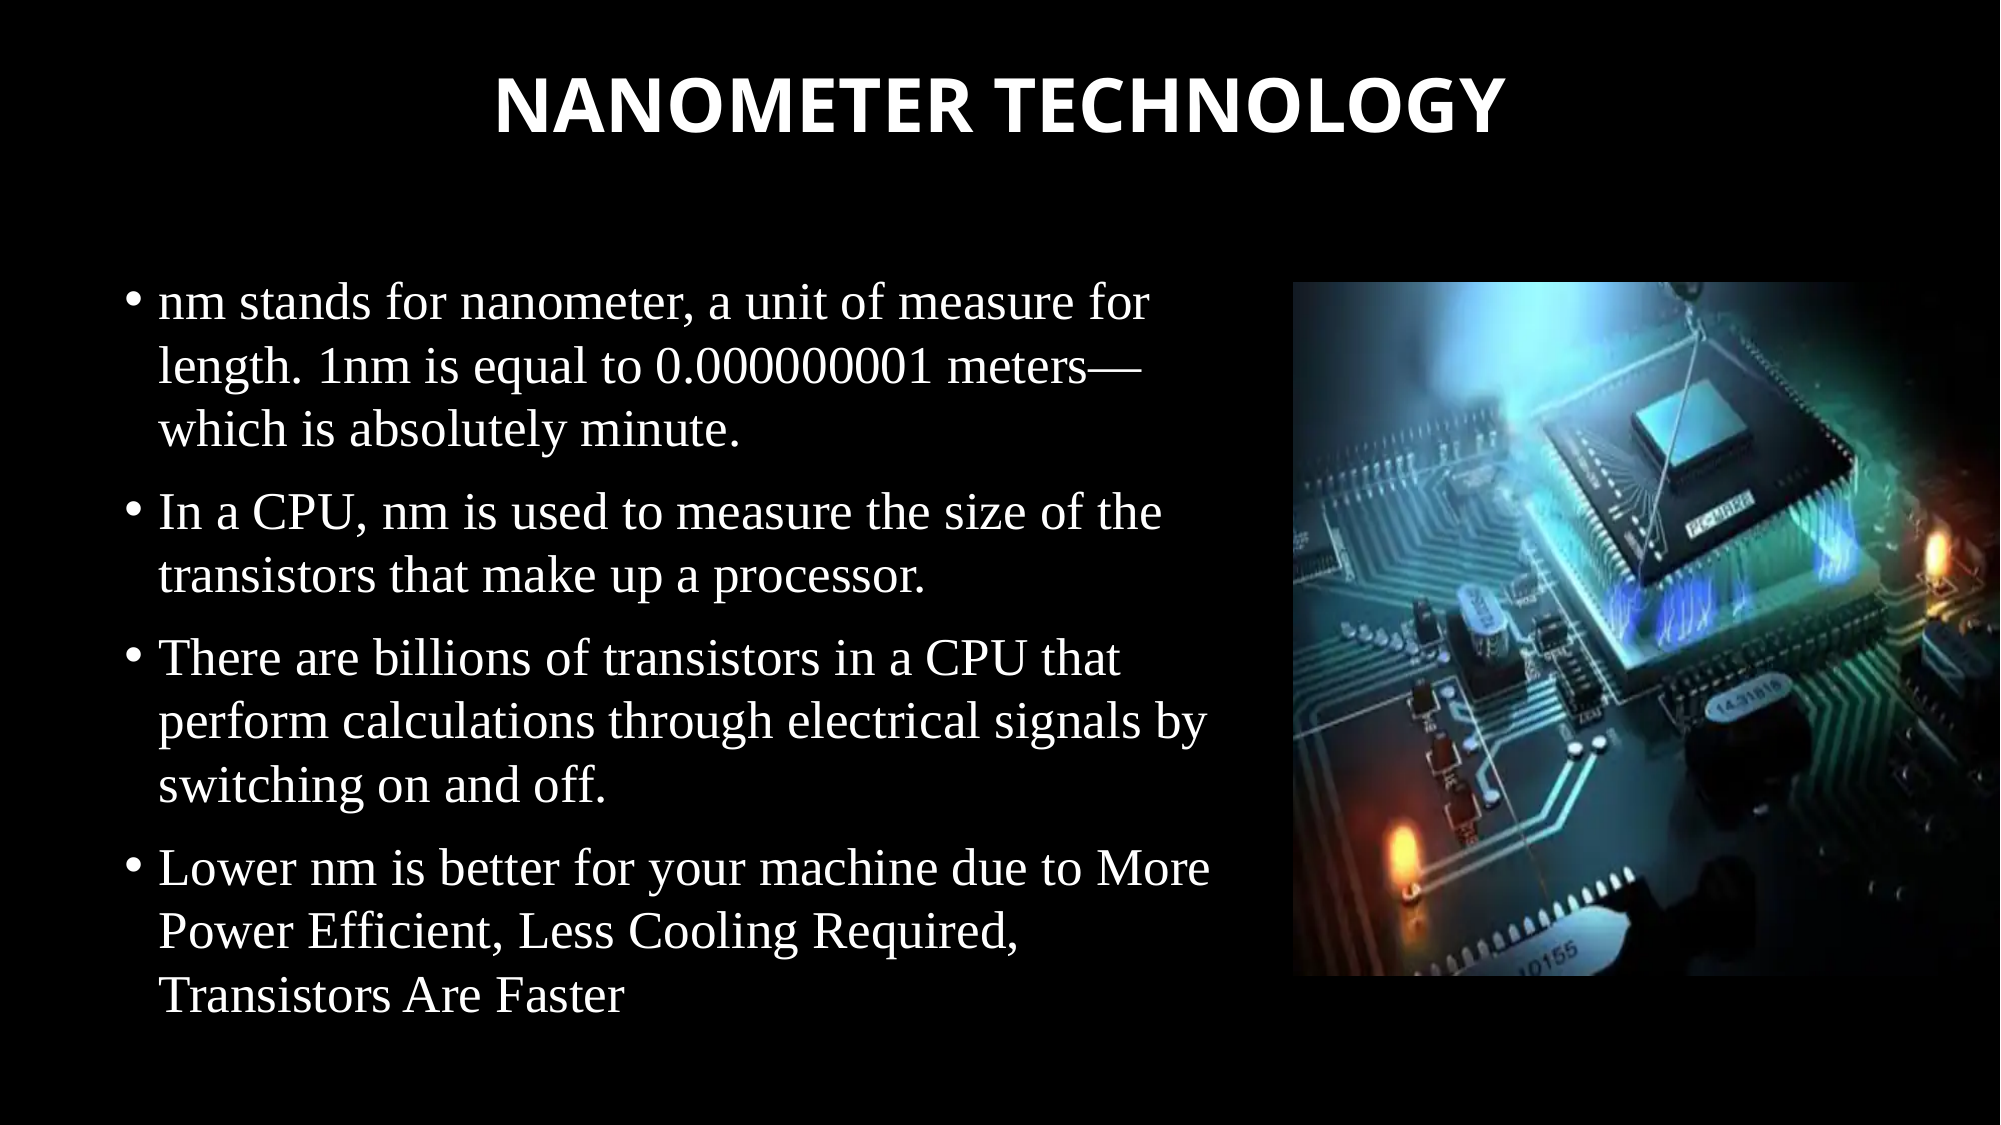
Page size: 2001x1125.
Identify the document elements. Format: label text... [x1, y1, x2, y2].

title NANOMETER TECHNOLOGY [137, 0, 1863, 218]
picture [1293, 282, 2000, 976]
list nm stands for nanometer, a unit of measure for length. 1nm is equal to 0.000000001 meters—which is absolutely minute. In a CPU, nm is used to measure the size of the transistors that make up a processor. There are billions of transistors in a CPU that perform calculations through electrical signals by switching on and off. Lower nm is better for your machine due to More Power Efficient, Less Cooling Required, Transistors Are Faster [109, 259, 1262, 1032]
